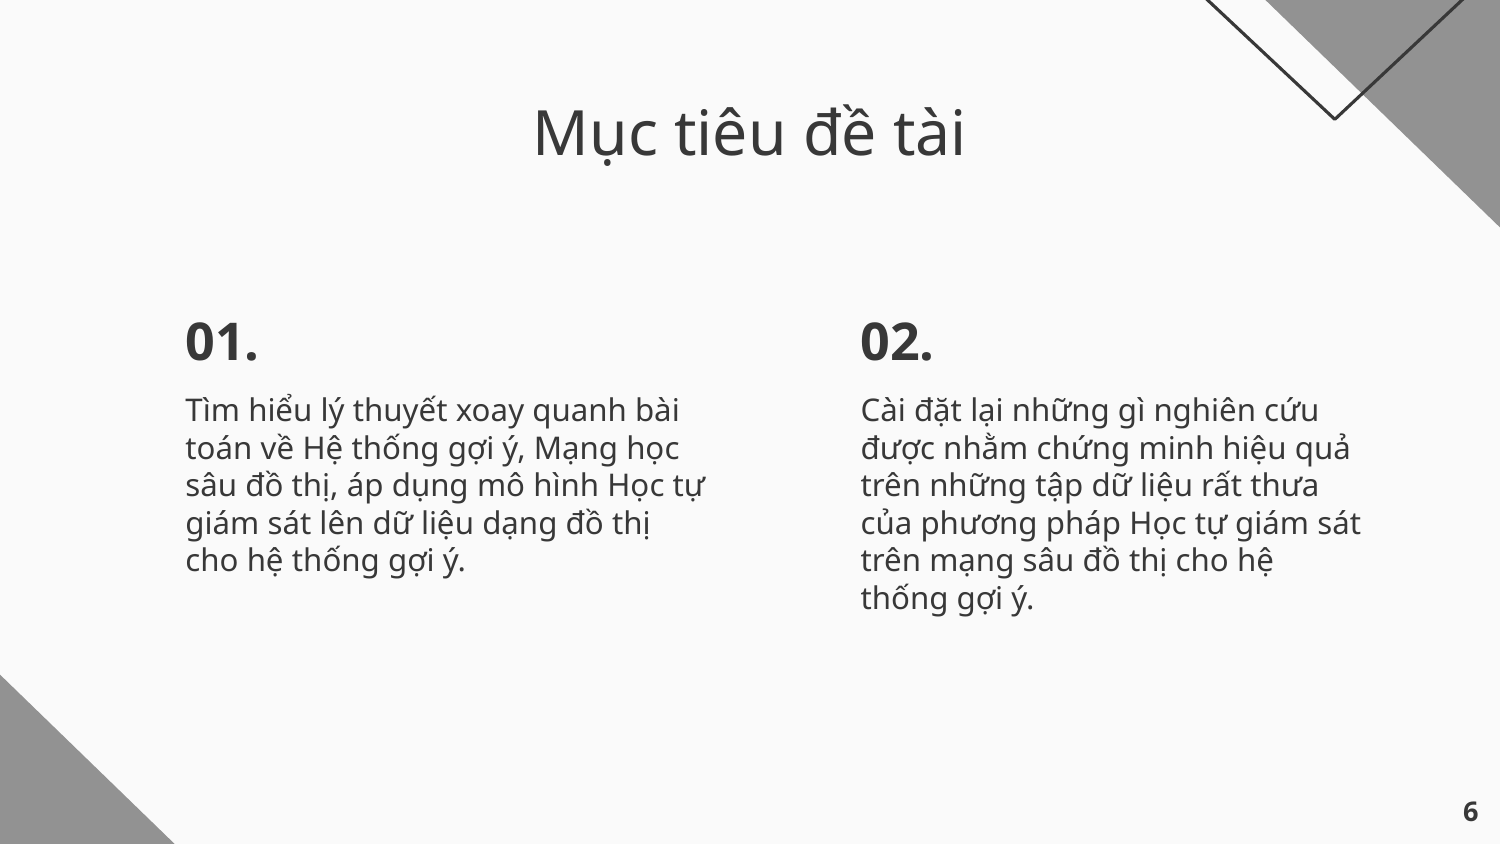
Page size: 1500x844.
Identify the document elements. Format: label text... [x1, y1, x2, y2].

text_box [845, 293, 1383, 601]
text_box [170, 293, 728, 601]
title Mục tiêu đề tài [117, 87, 1383, 174]
slide_number ‹#› [1403, 779, 1494, 844]
